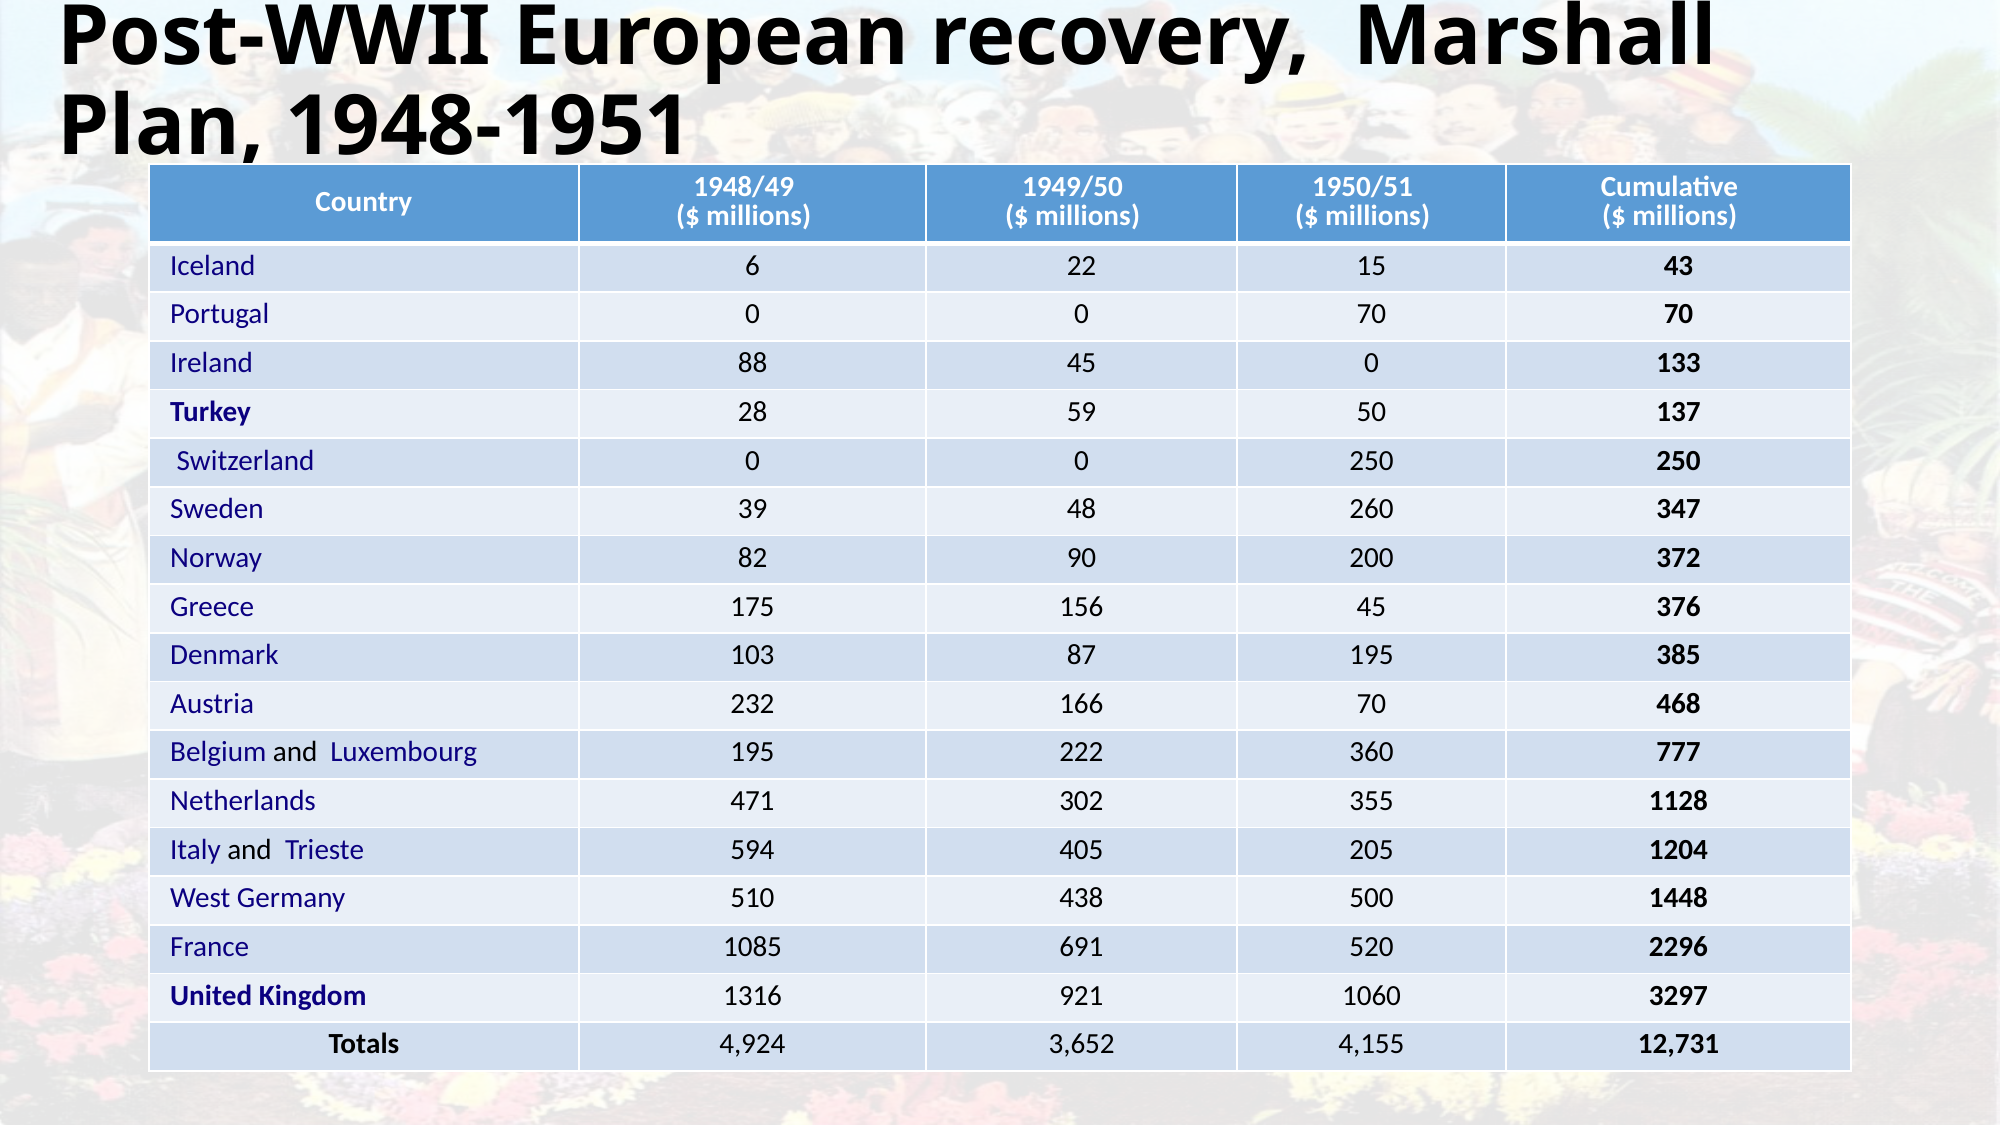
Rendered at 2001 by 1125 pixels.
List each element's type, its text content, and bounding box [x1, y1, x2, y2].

table_cell 510 [580, 877, 925, 924]
table_cell 347 [1507, 488, 1850, 535]
table_cell 520 [1238, 926, 1505, 973]
table_cell 1448 [1507, 877, 1850, 924]
table_cell 45 [927, 342, 1236, 389]
table_cell 3297 [1507, 974, 1850, 1021]
table_cell 28 [580, 390, 925, 437]
table_header 1949/50 ($ millions) [927, 165, 1236, 241]
table_cell 1128 [1507, 780, 1850, 827]
table_cell Belgium and Luxembourg [150, 731, 578, 778]
table_cell 70 [1507, 293, 1850, 340]
table_cell 222 [927, 731, 1236, 778]
table_cell 12,731 [1507, 1023, 1850, 1070]
table_cell 43 [1507, 246, 1850, 291]
table_cell 0 [1238, 342, 1505, 389]
table_cell 1316 [580, 974, 925, 1021]
table_cell 385 [1507, 634, 1850, 681]
title Post-WWII European recovery, Marshall Plan, 1948-1951 [42, 19, 1959, 146]
table_cell 468 [1507, 682, 1850, 729]
table_cell 777 [1507, 731, 1850, 778]
table_cell 133 [1507, 342, 1850, 389]
table_cell 88 [580, 342, 925, 389]
table_header 1948/49 ($ millions) [580, 165, 925, 241]
table_cell 39 [580, 488, 925, 535]
table_cell 195 [1238, 634, 1505, 681]
table_cell 500 [1238, 877, 1505, 924]
table_cell 250 [1238, 439, 1505, 486]
table_cell 137 [1507, 390, 1850, 437]
table_header Cumulative ($ millions) [1507, 165, 1850, 241]
table_cell 103 [580, 634, 925, 681]
table_cell 2296 [1507, 926, 1850, 973]
table_cell 4,155 [1238, 1023, 1505, 1070]
table_cell France [150, 926, 578, 973]
table_cell 0 [580, 293, 925, 340]
table_cell 471 [580, 780, 925, 827]
table_cell 691 [927, 926, 1236, 973]
table_cell 355 [1238, 780, 1505, 827]
table_cell 594 [580, 828, 925, 875]
table_cell 360 [1238, 731, 1505, 778]
table_cell 3,652 [927, 1023, 1236, 1070]
table_cell 22 [927, 246, 1236, 291]
table_cell Ireland [150, 342, 578, 389]
table_cell 166 [927, 682, 1236, 729]
table_cell Turkey [150, 390, 578, 437]
table_cell 70 [1238, 682, 1505, 729]
table_cell 405 [927, 828, 1236, 875]
table_cell 87 [927, 634, 1236, 681]
table_cell Greece [150, 585, 578, 632]
table_cell 6 [580, 246, 925, 291]
table_cell Switzerland [150, 439, 578, 486]
table_cell Netherlands [150, 780, 578, 827]
table_cell Italy and Trieste [150, 828, 578, 875]
table_cell Iceland [150, 246, 578, 291]
table_cell 175 [580, 585, 925, 632]
table_cell Totals [150, 1023, 578, 1070]
table_cell United Kingdom [150, 974, 578, 1021]
table_cell 0 [927, 293, 1236, 340]
table_cell 59 [927, 390, 1236, 437]
table_cell 0 [580, 439, 925, 486]
table_cell 260 [1238, 488, 1505, 535]
table_cell Denmark [150, 634, 578, 681]
table_cell West Germany [150, 877, 578, 924]
table_cell Austria [150, 682, 578, 729]
table_cell 302 [927, 780, 1236, 827]
table_cell 90 [927, 536, 1236, 583]
table_cell 82 [580, 536, 925, 583]
table_cell 1204 [1507, 828, 1850, 875]
table_cell 45 [1238, 585, 1505, 632]
table_cell 921 [927, 974, 1236, 1021]
table_header 1950/51 ($ millions) [1238, 165, 1505, 241]
table_header Country [150, 165, 578, 241]
table_cell 232 [580, 682, 925, 729]
table_cell 372 [1507, 536, 1850, 583]
table_cell 205 [1238, 828, 1505, 875]
table_cell 156 [927, 585, 1236, 632]
table_cell 48 [927, 488, 1236, 535]
table_cell Portugal [150, 293, 578, 340]
table_cell Norway [150, 536, 578, 583]
table_cell 15 [1238, 246, 1505, 291]
table_cell 1060 [1238, 974, 1505, 1021]
table_cell 250 [1507, 439, 1850, 486]
table_cell 438 [927, 877, 1236, 924]
table_cell 70 [1238, 293, 1505, 340]
table_cell 0 [927, 439, 1236, 486]
table_cell 50 [1238, 390, 1505, 437]
table_cell Sweden [150, 488, 578, 535]
table_cell 376 [1507, 585, 1850, 632]
table_cell 200 [1238, 536, 1505, 583]
table_cell 1085 [580, 926, 925, 973]
table_cell 195 [580, 731, 925, 778]
table_cell 4,924 [580, 1023, 925, 1070]
